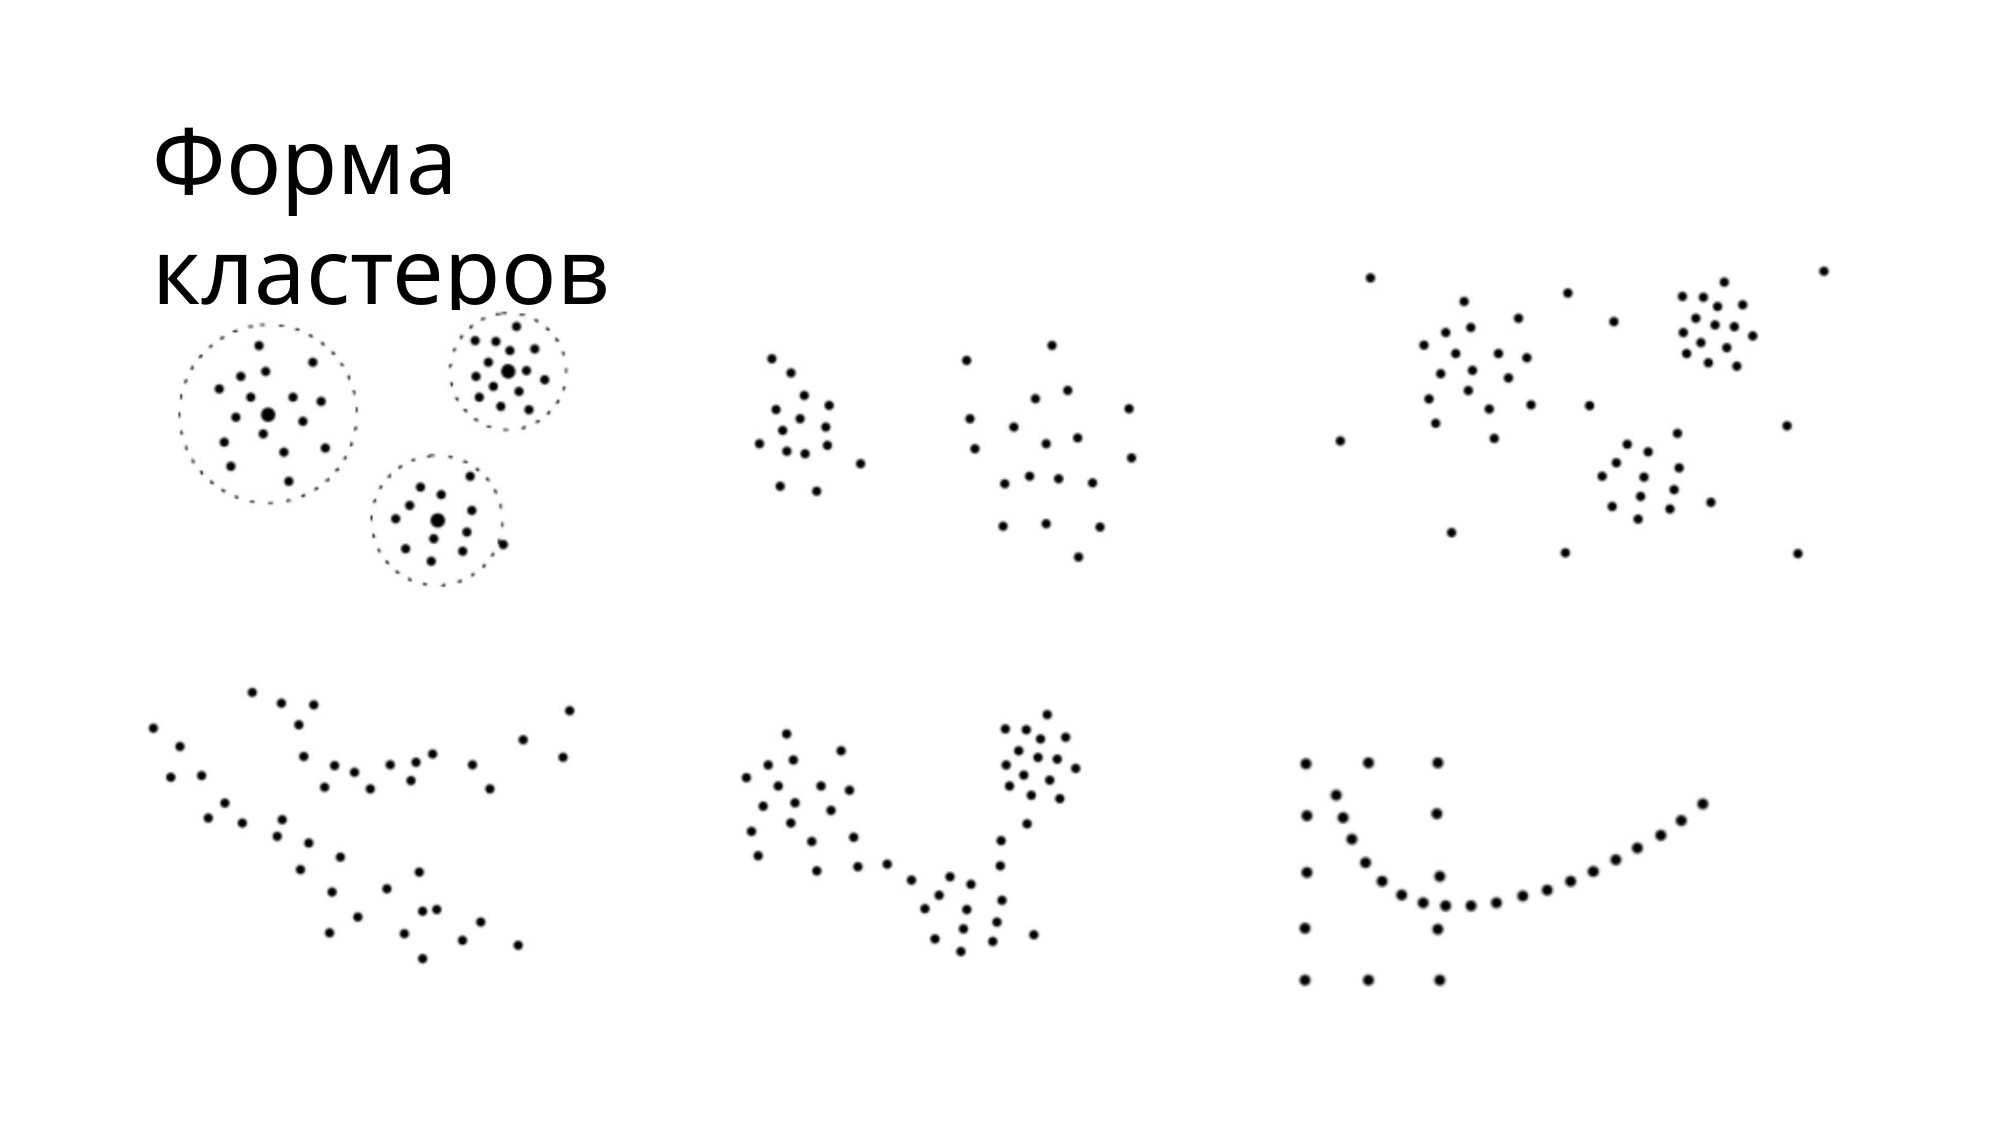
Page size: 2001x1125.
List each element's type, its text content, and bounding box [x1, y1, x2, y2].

picture [740, 707, 1083, 959]
title Форма кластеров [150, 100, 830, 323]
picture [147, 685, 577, 966]
picture [177, 310, 570, 588]
picture [1297, 753, 1712, 988]
picture [752, 338, 1139, 565]
picture [1333, 264, 1831, 561]
